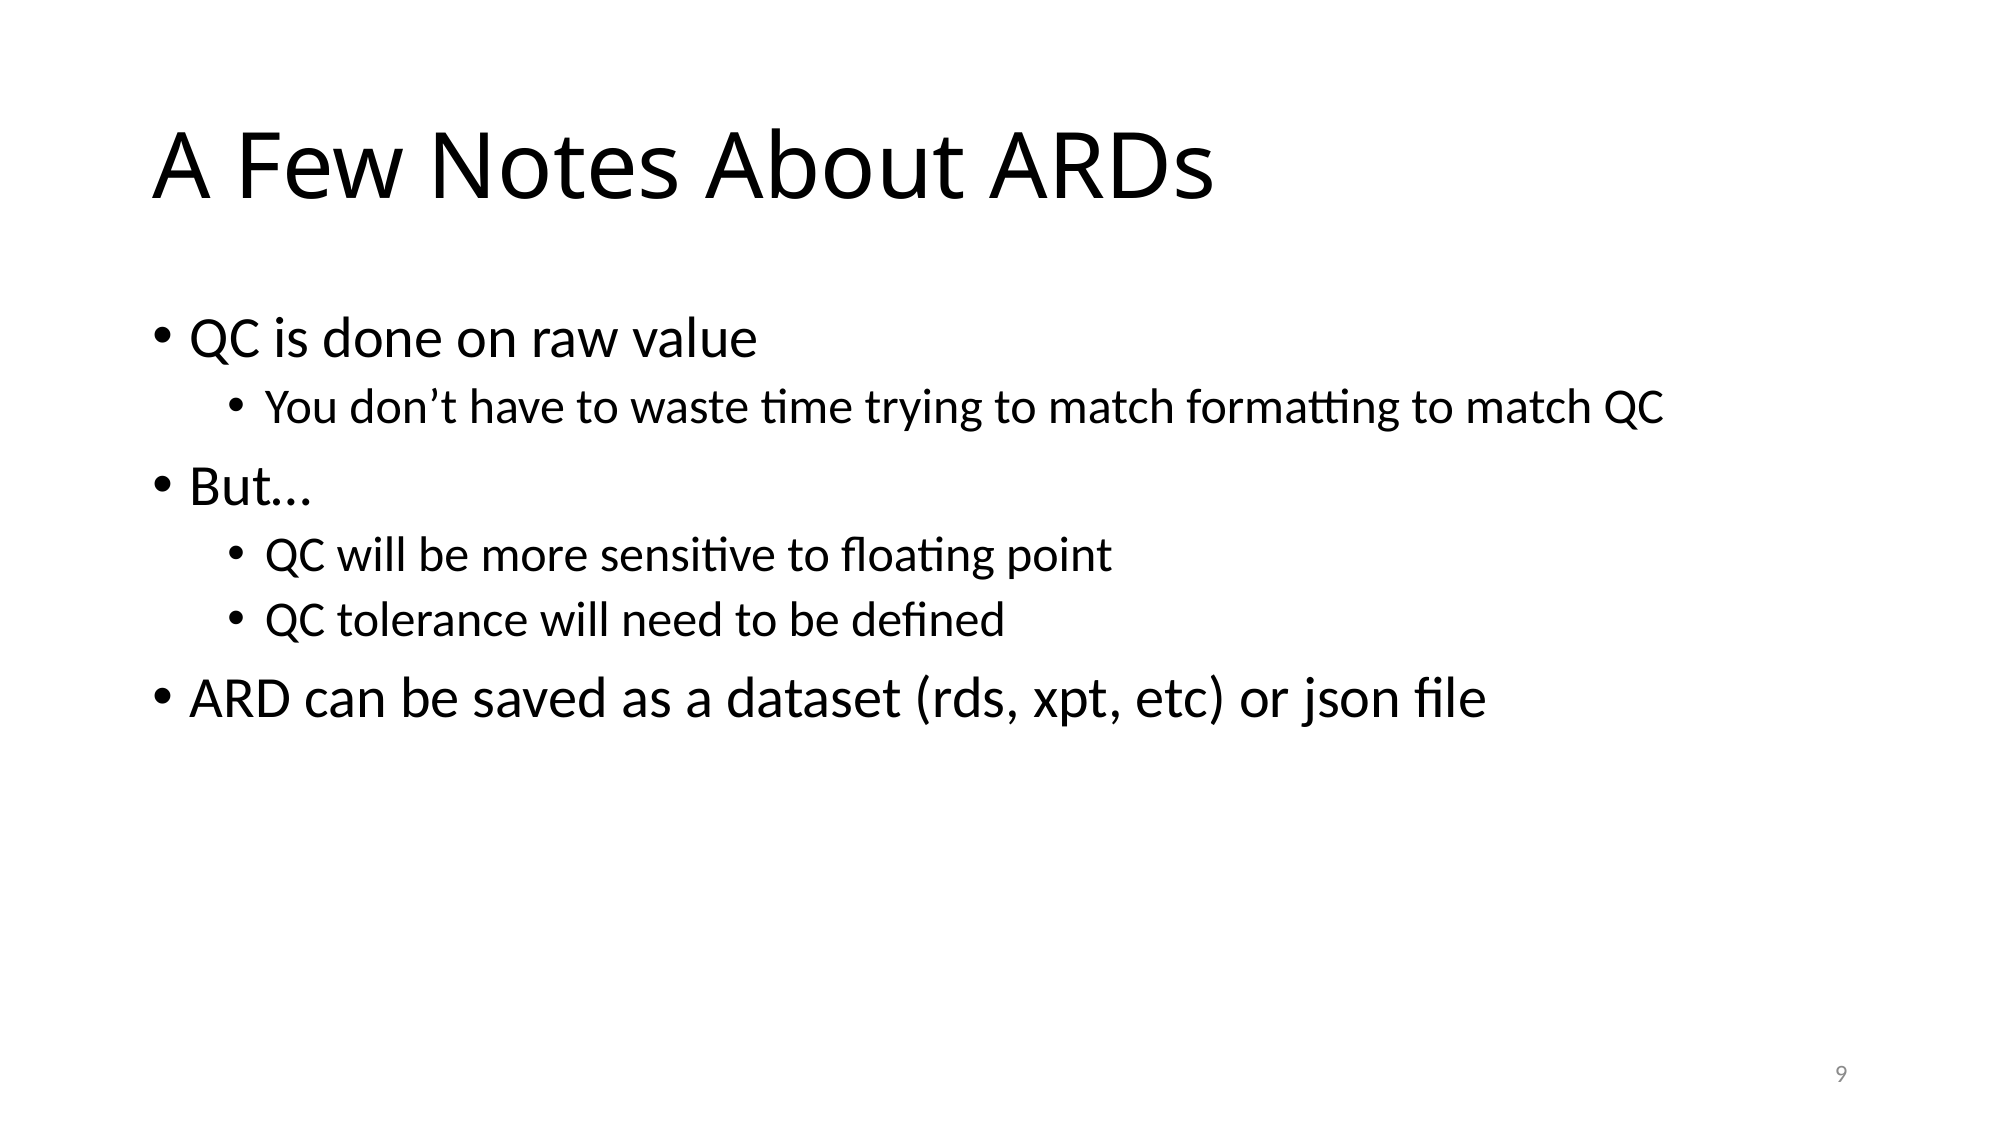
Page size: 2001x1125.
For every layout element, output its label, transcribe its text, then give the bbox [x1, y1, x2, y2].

title A Few Notes About ARDs [137, 59, 1863, 278]
slide_number 9 [1412, 1042, 1863, 1103]
list QC is done on raw value You don’t have to waste time trying to match formatting to match QC But… QC will be more sensitive to floating point QC tolerance will need to be defined ARD can be saved as a dataset (rds, xpt, etc) or json file [137, 299, 1863, 1014]
